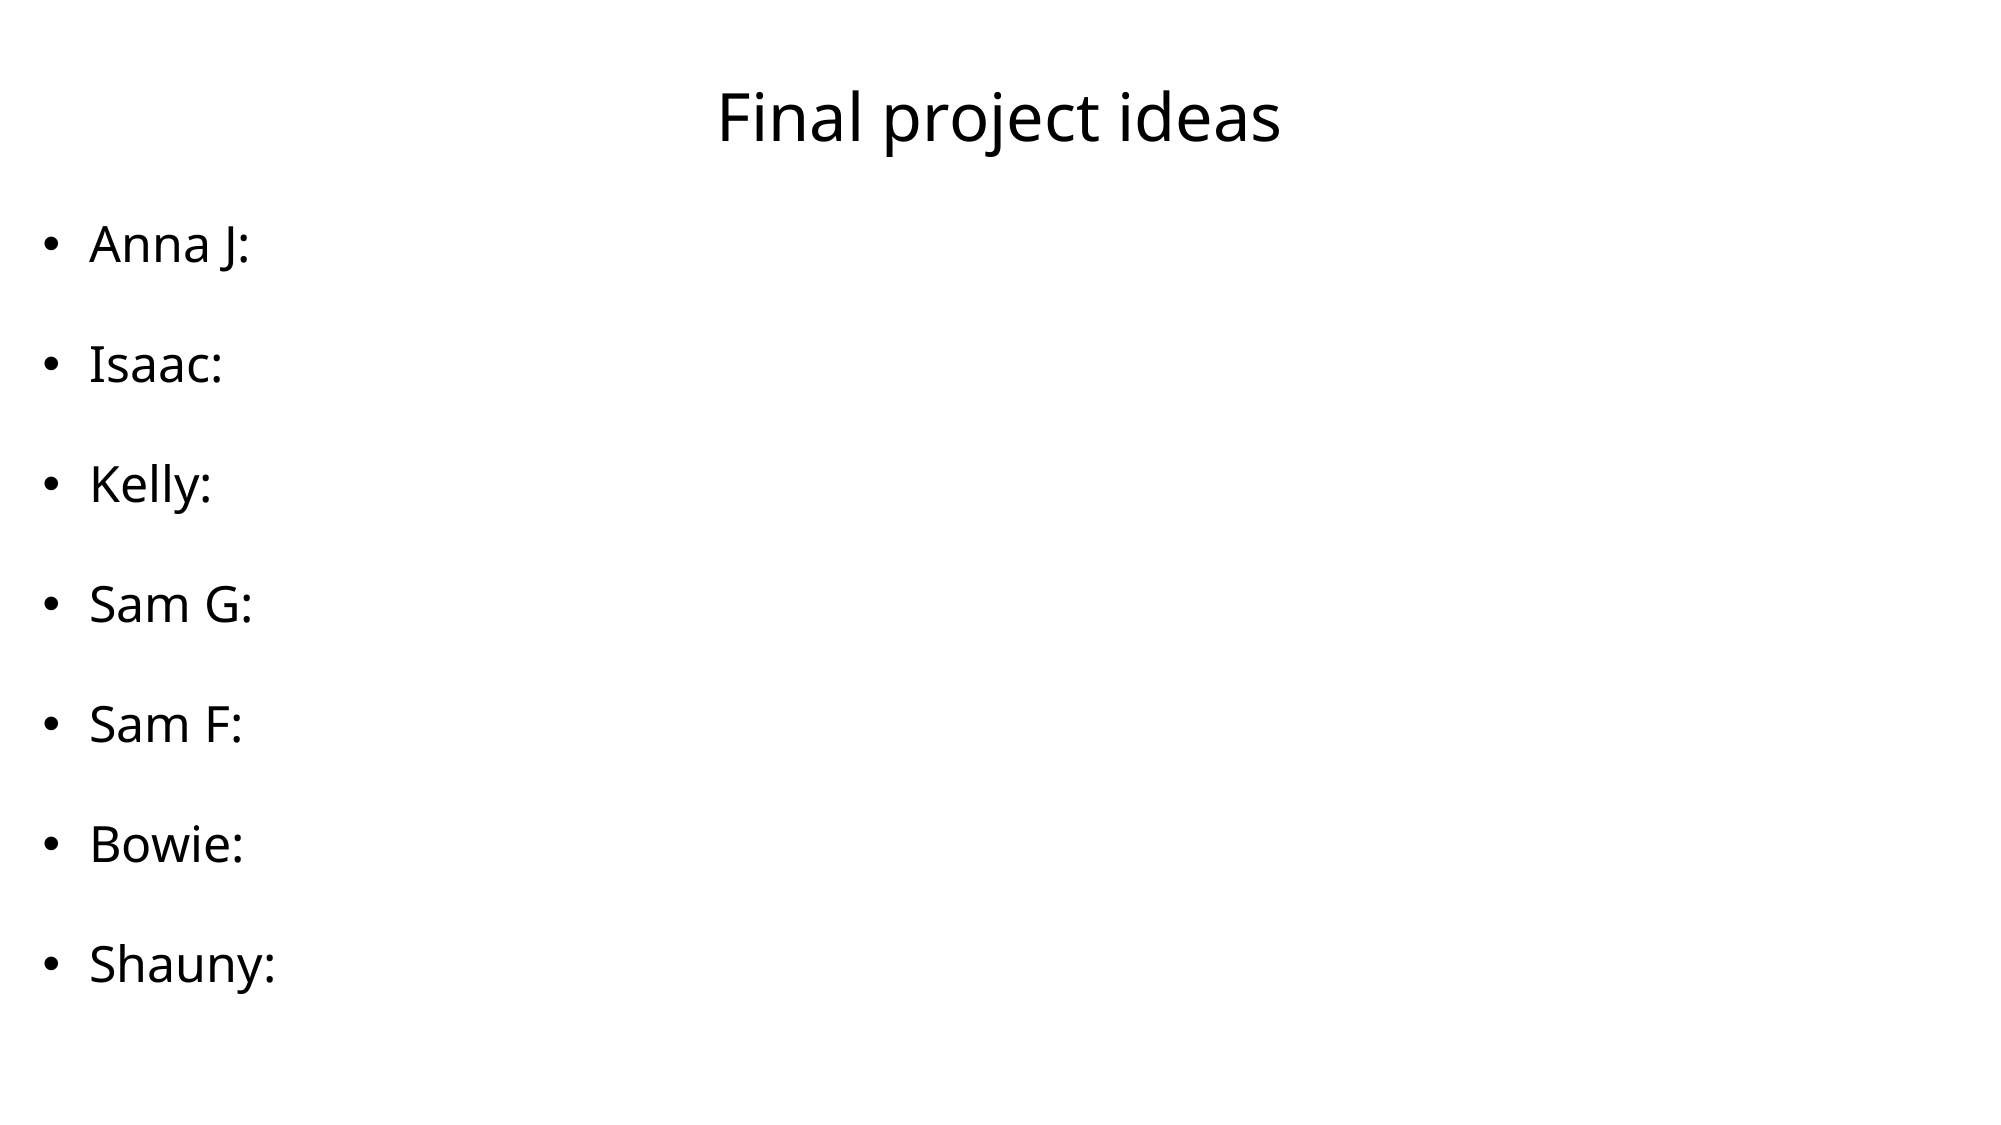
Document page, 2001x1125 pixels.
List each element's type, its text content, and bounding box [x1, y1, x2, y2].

text_box Anna J: Isaac: Kelly: Sam G: Sam F: Bowie: Shauny: [27, 205, 1981, 1001]
text_box Final project ideas [204, 34, 1795, 175]
